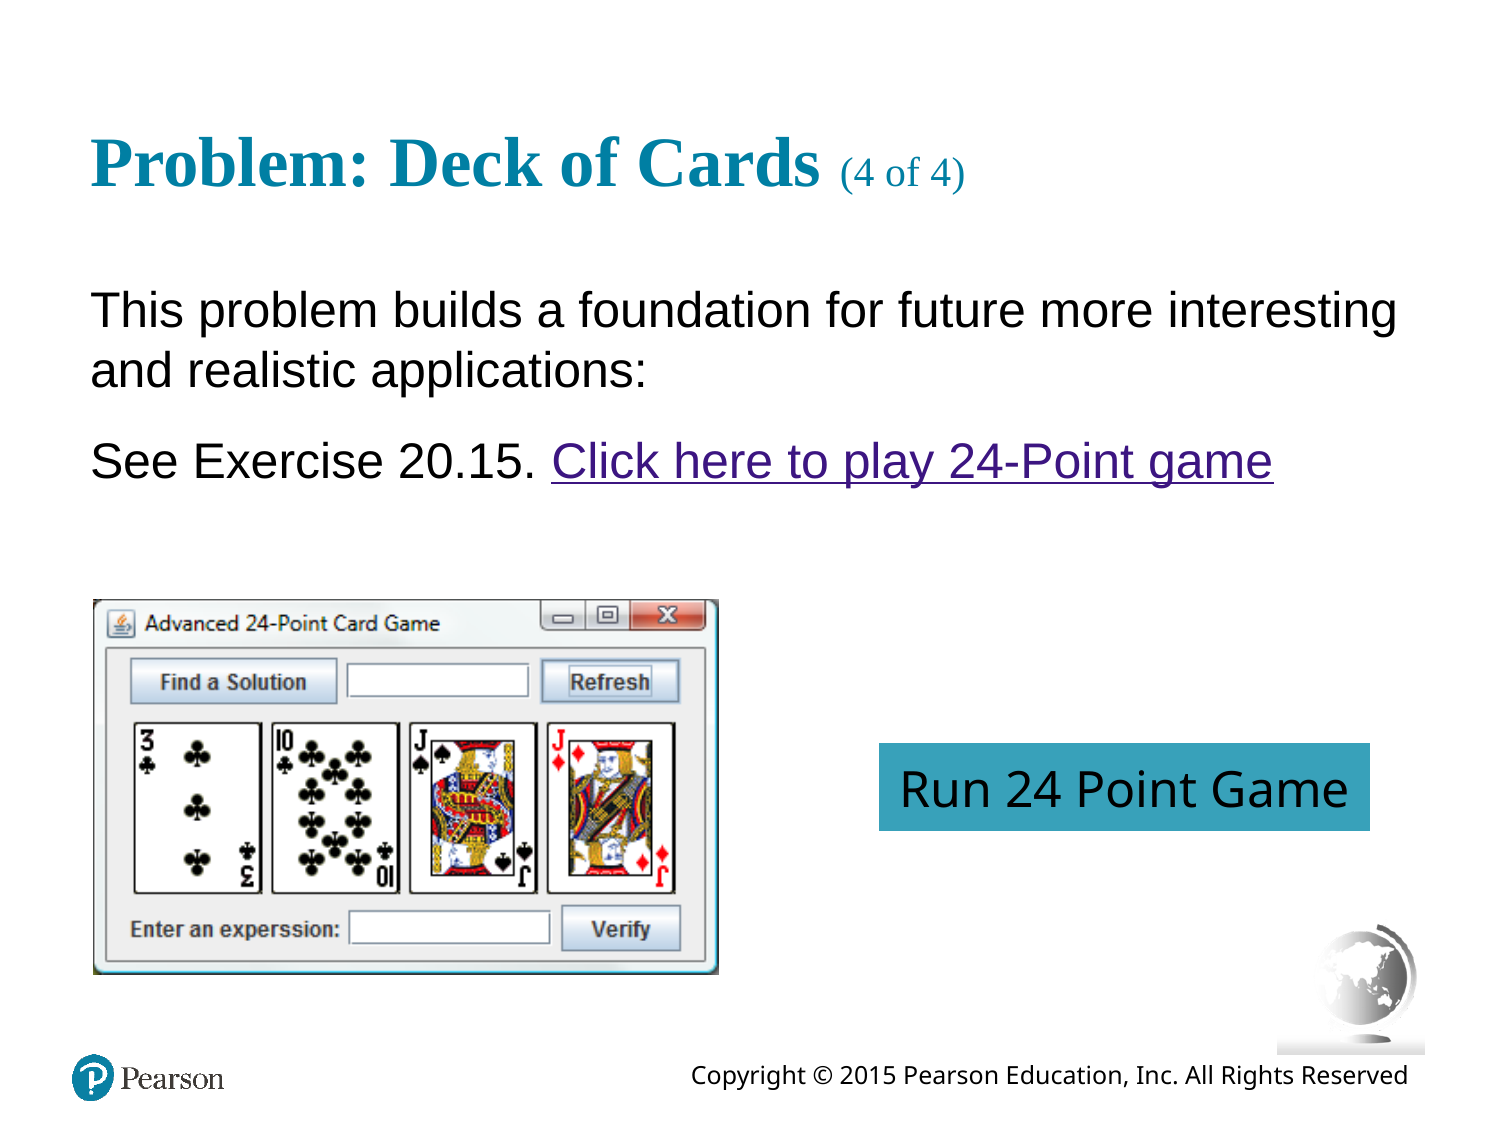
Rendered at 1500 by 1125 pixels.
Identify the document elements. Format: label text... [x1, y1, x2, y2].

title Problem: Deck of Cards (4 of 4) [75, 35, 1425, 216]
picture [1277, 919, 1425, 1055]
picture [81, 1063, 106, 1088]
picture [72, 1054, 88, 1070]
picture [93, 599, 719, 975]
picture [72, 1088, 82, 1101]
text_box Run 24 Point Game [878, 743, 1371, 831]
list This problem builds a foundation for future more interesting and realistic applications: See Exercise 20.15. Click here to play 24-Point game [75, 262, 1425, 517]
picture [99, 1054, 224, 1101]
